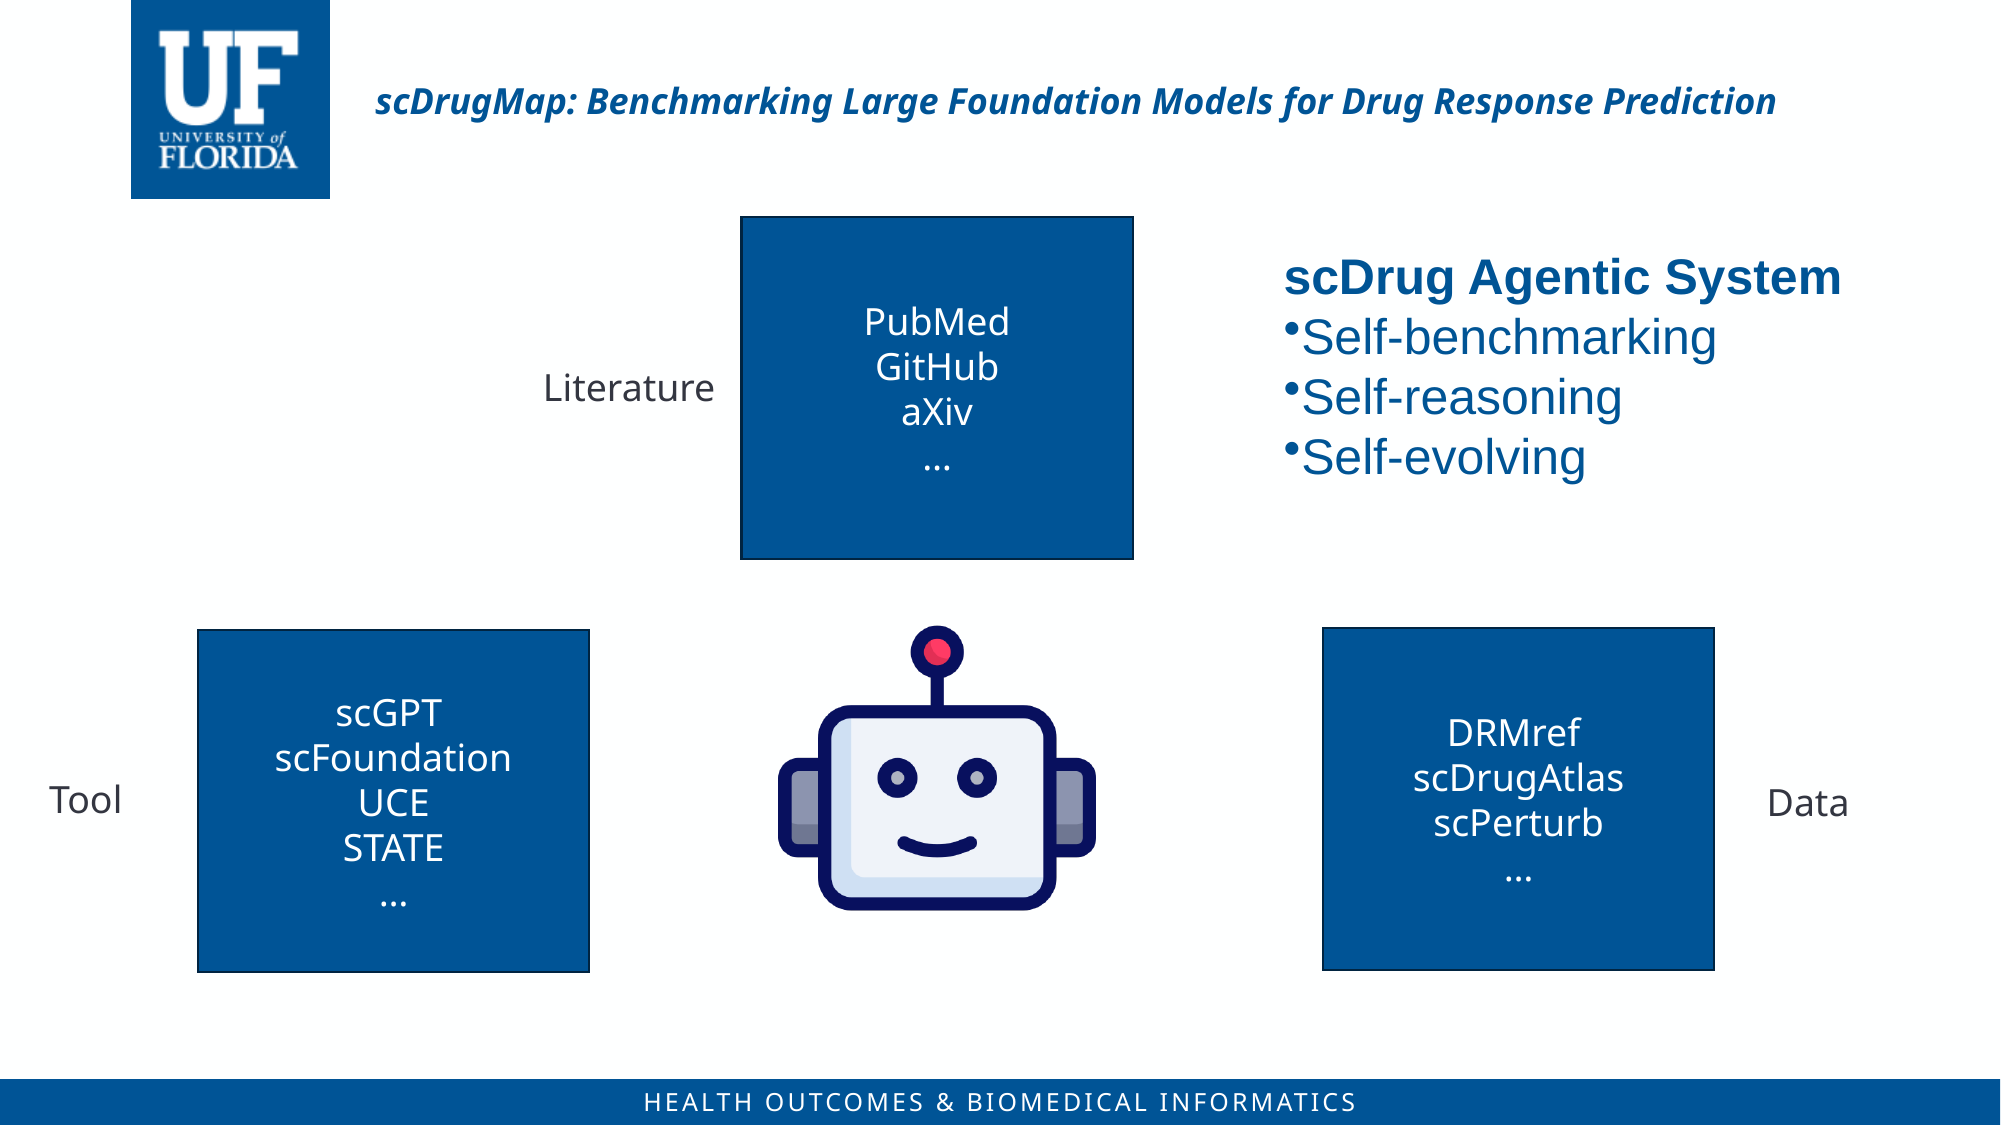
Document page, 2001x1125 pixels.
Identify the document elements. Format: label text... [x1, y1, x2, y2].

text_box Literature [528, 356, 742, 417]
text_box Tool [34, 768, 138, 829]
text_box scDrug Agentic System Self-benchmarking Self-reasoning Self-evolving [1268, 236, 1975, 537]
text_box Data [1751, 771, 1865, 831]
picture [778, 612, 1096, 930]
text_box scGPT scFoundation UCE STATE … [197, 629, 590, 973]
picture [131, 0, 330, 199]
title scDrugMap: Benchmarking Large Foundation Models for Drug Response Prediction [360, 59, 1863, 147]
text_box DRMref scDrugAtlas scPerturb … [1322, 627, 1715, 971]
text_box PubMed GitHub aXiv … [740, 216, 1134, 560]
